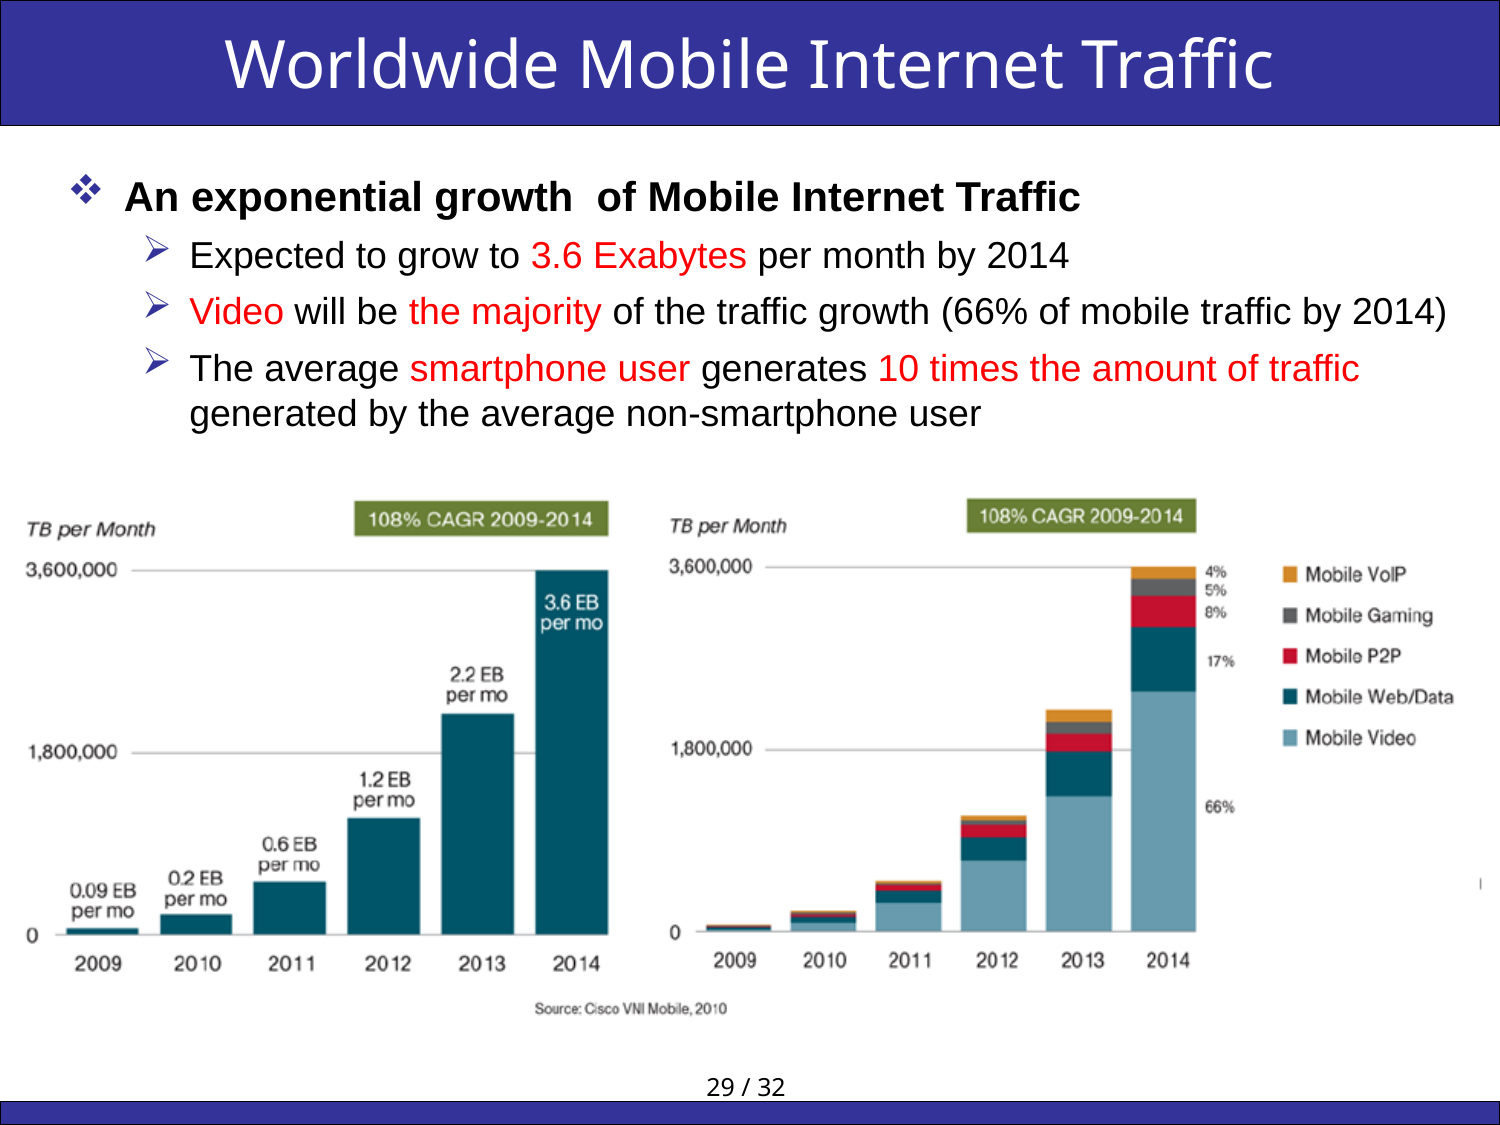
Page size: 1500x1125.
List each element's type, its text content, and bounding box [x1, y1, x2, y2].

slide_number 29 / 32 [570, 1063, 922, 1118]
text_box An exponential growth of Mobile Internet Traffic Expected to grow to 3.6 Exabytes per month by 2014 Video will be the majority of the traffic growth (66% of mobile traffic by 2014) The average smartphone user generates 10 times the amount of traffic generated by the average non-smartphone user [52, 162, 1494, 466]
picture [0, 467, 1500, 1025]
list [27, 136, 1469, 466]
title Worldwide Mobile Internet Traffic [29, 9, 1471, 114]
